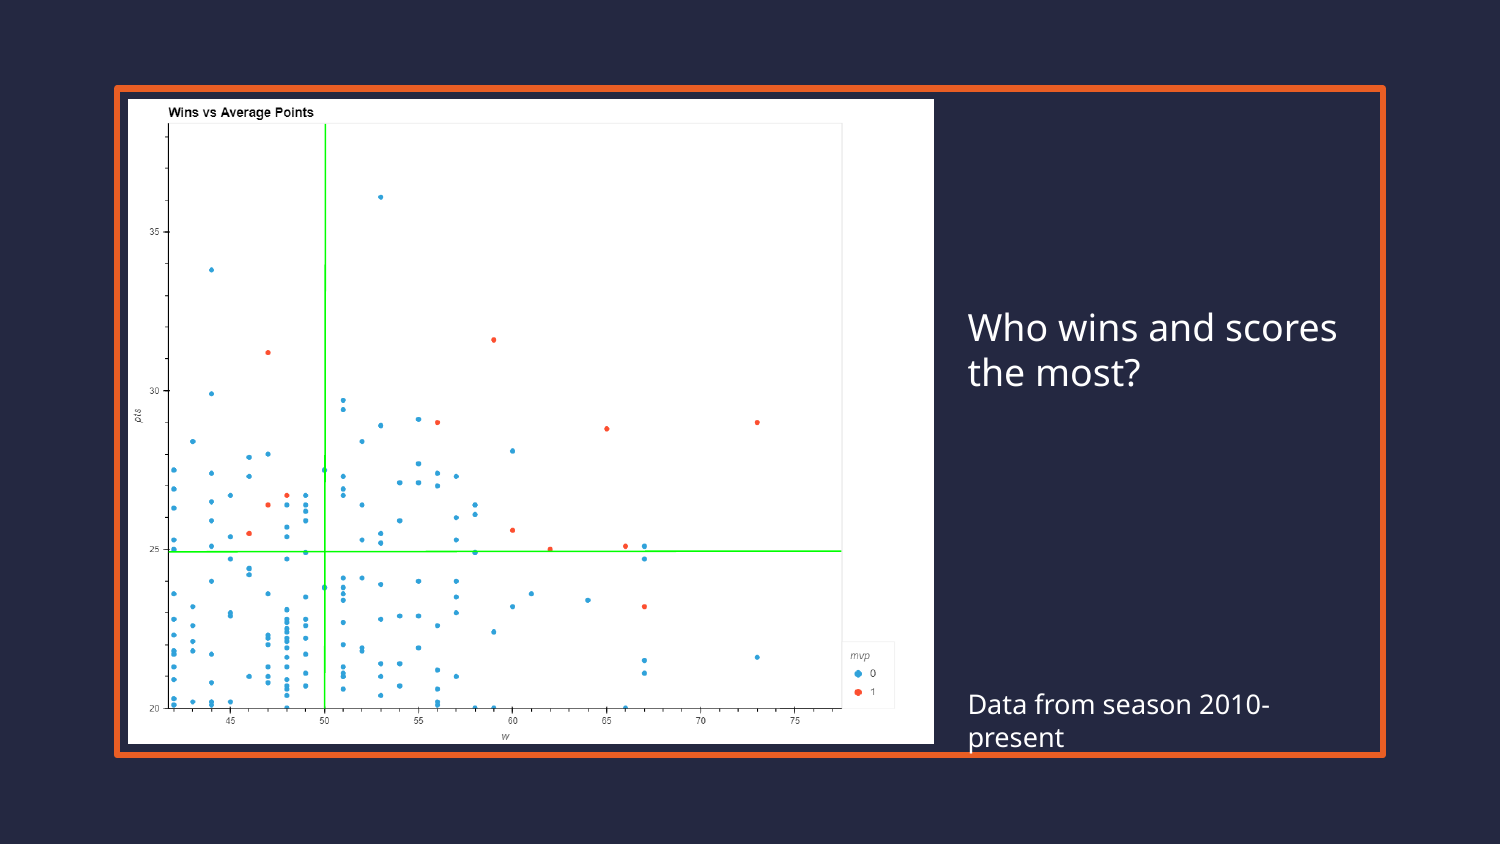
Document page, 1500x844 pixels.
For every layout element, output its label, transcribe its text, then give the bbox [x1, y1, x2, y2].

text_box Data from season 2010-present [952, 672, 1373, 768]
picture [128, 99, 934, 744]
title Who wins and scores the most? [952, 196, 1366, 501]
